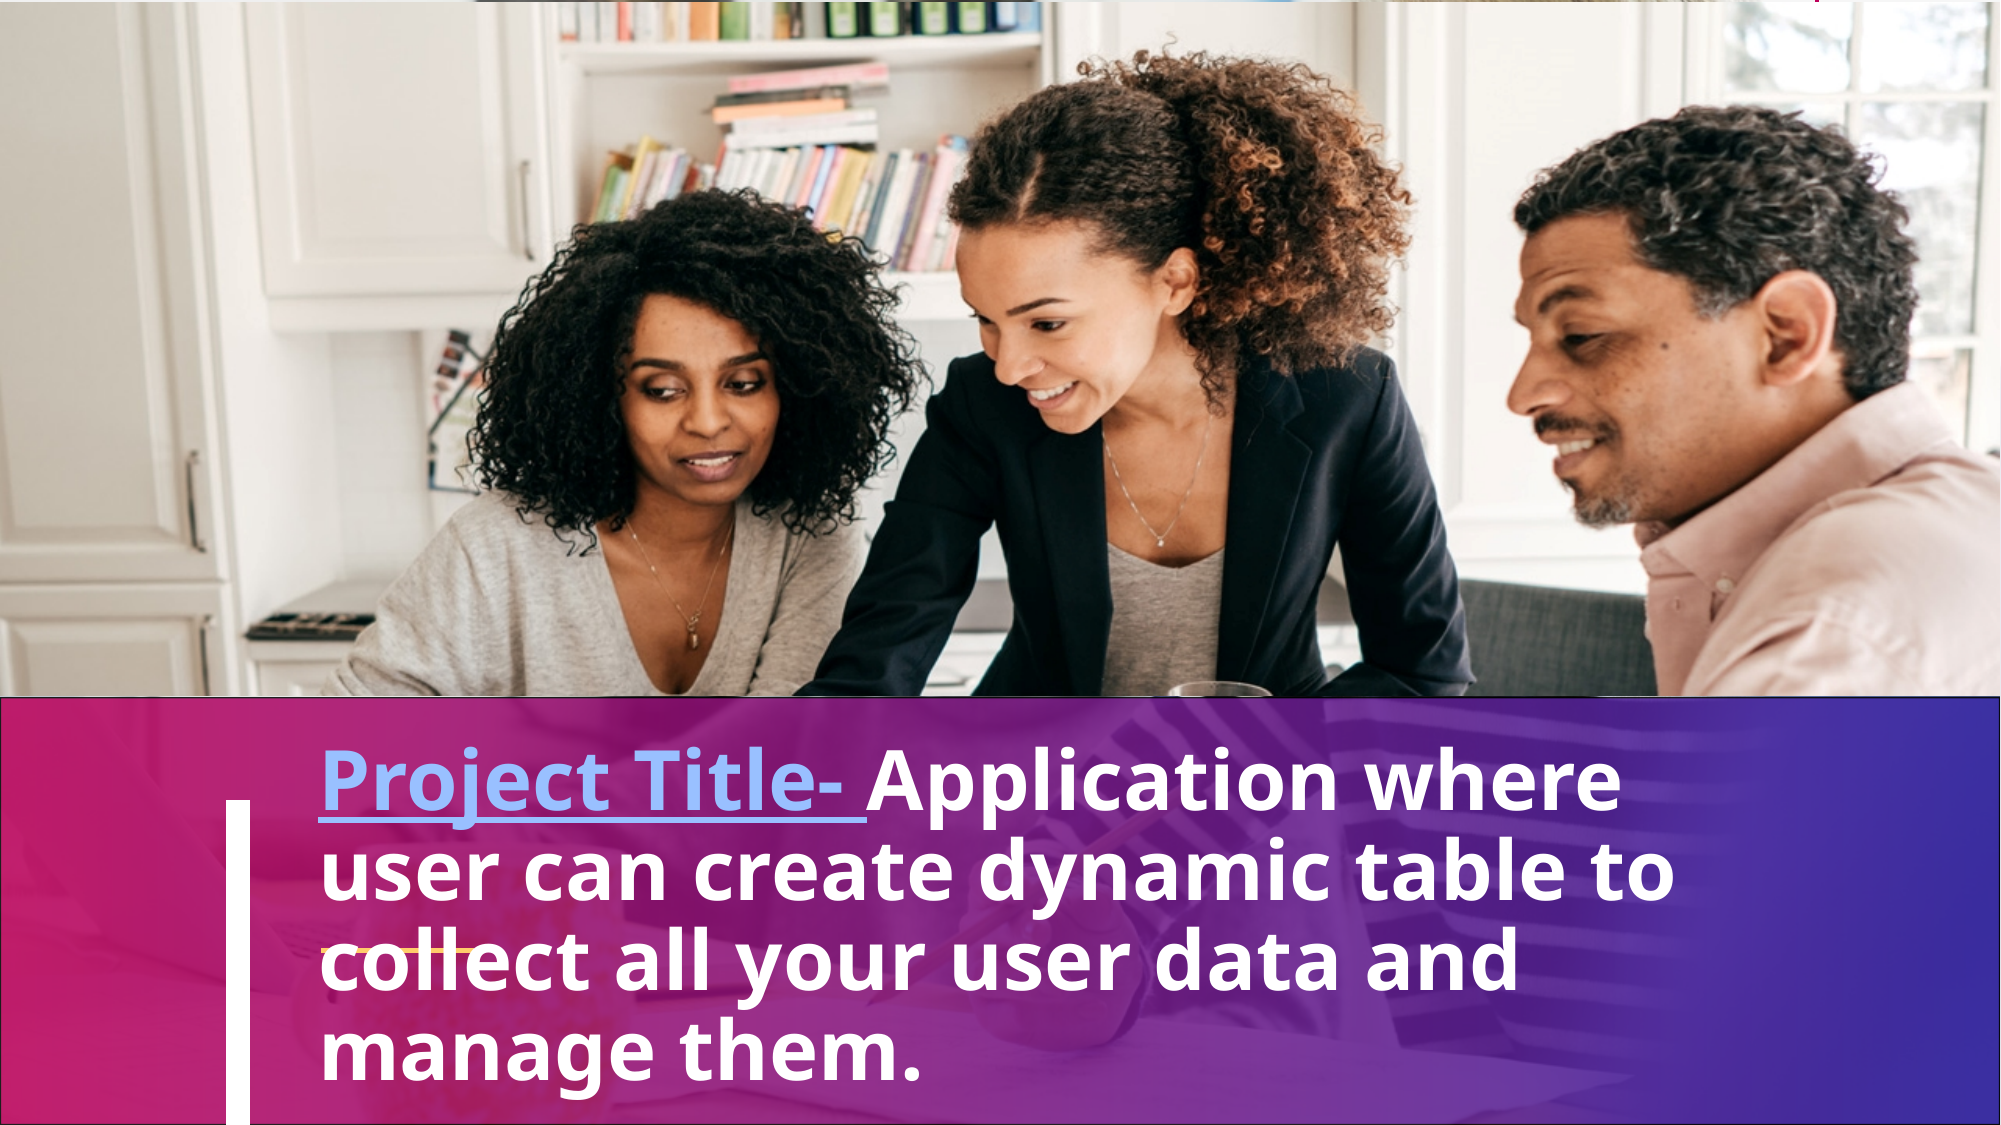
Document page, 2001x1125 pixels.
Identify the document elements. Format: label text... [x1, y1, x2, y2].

title Project Title- Application where user can create dynamic table to collect all your user data and manage them. [303, 956, 1748, 1107]
picture [0, 0, 2001, 1125]
